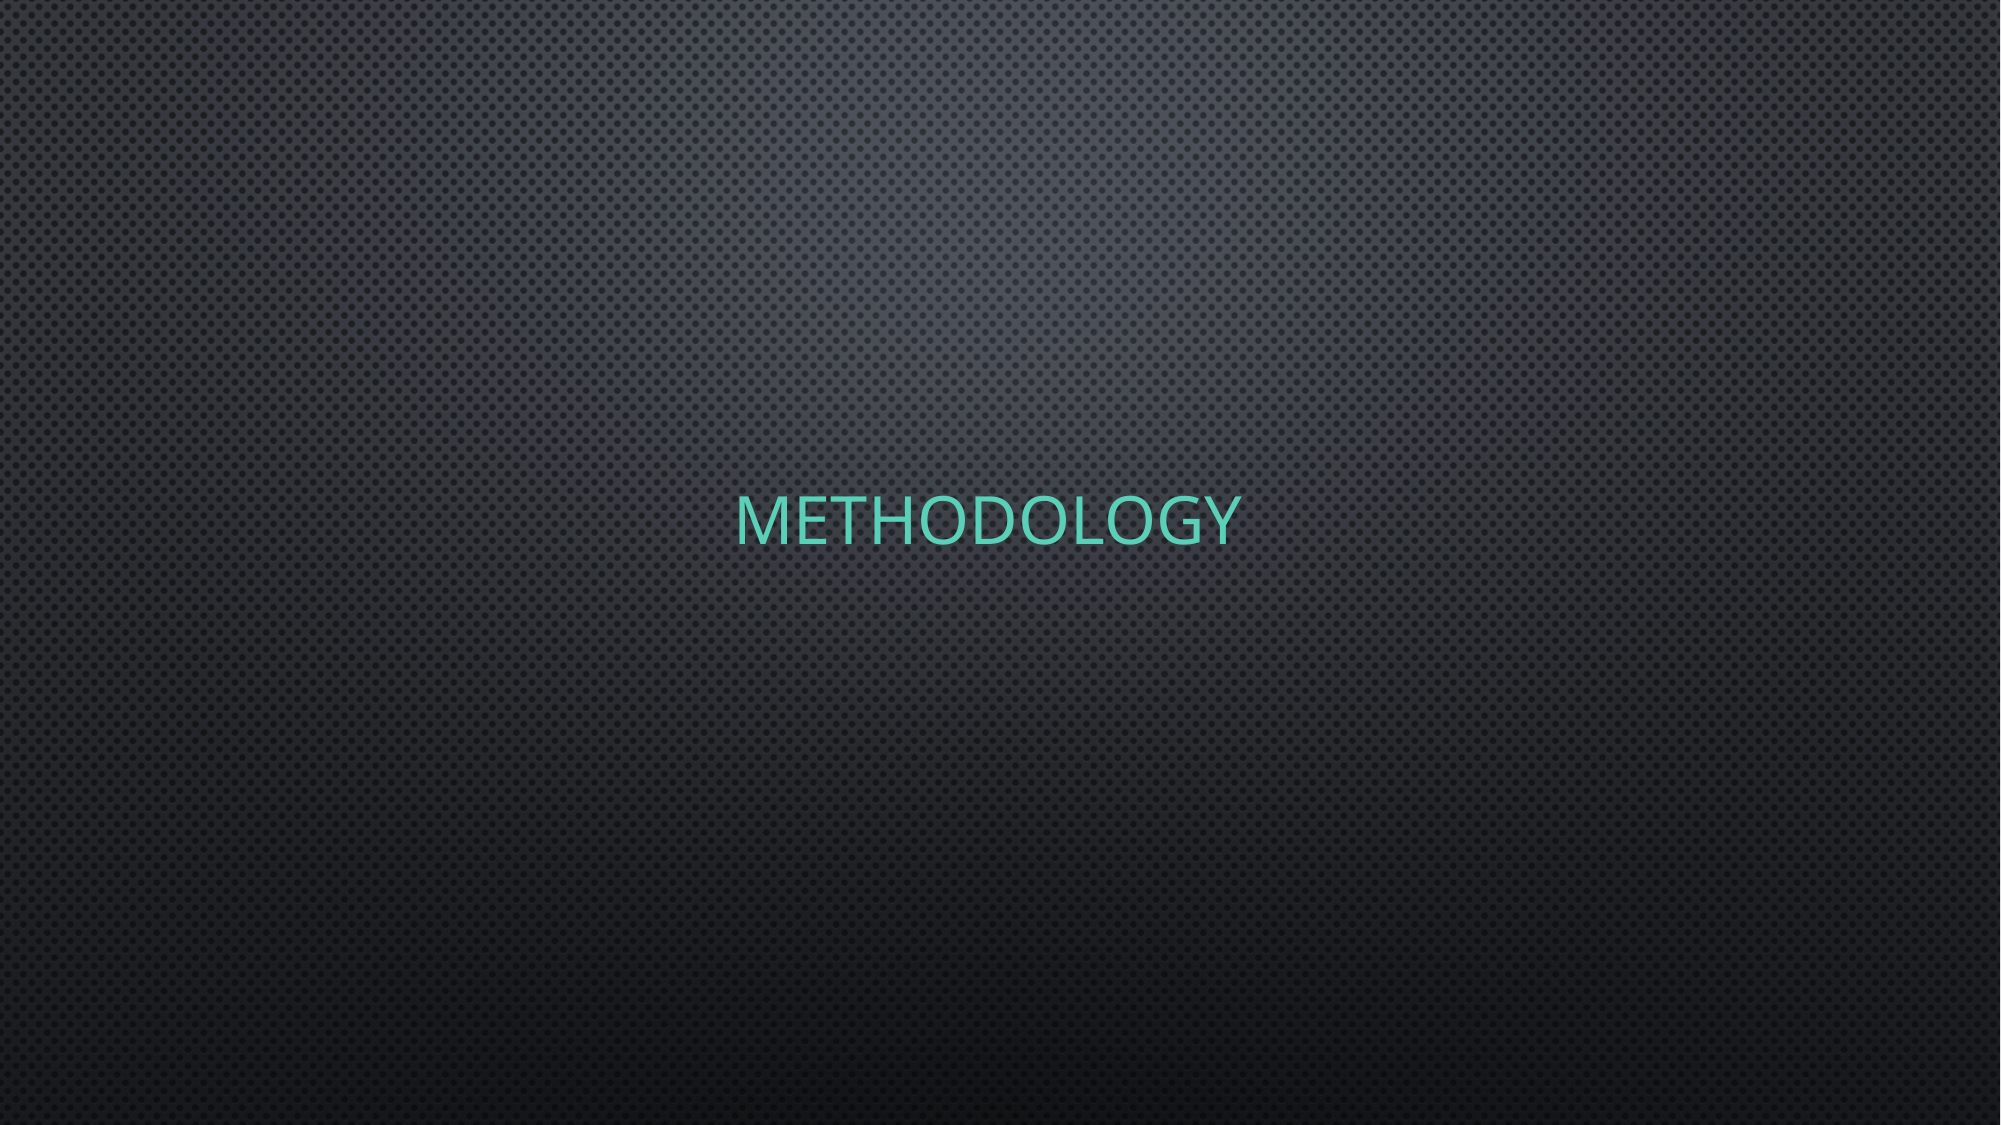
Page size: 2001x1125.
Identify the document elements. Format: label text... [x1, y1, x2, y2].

title Methodology [175, 361, 1801, 674]
